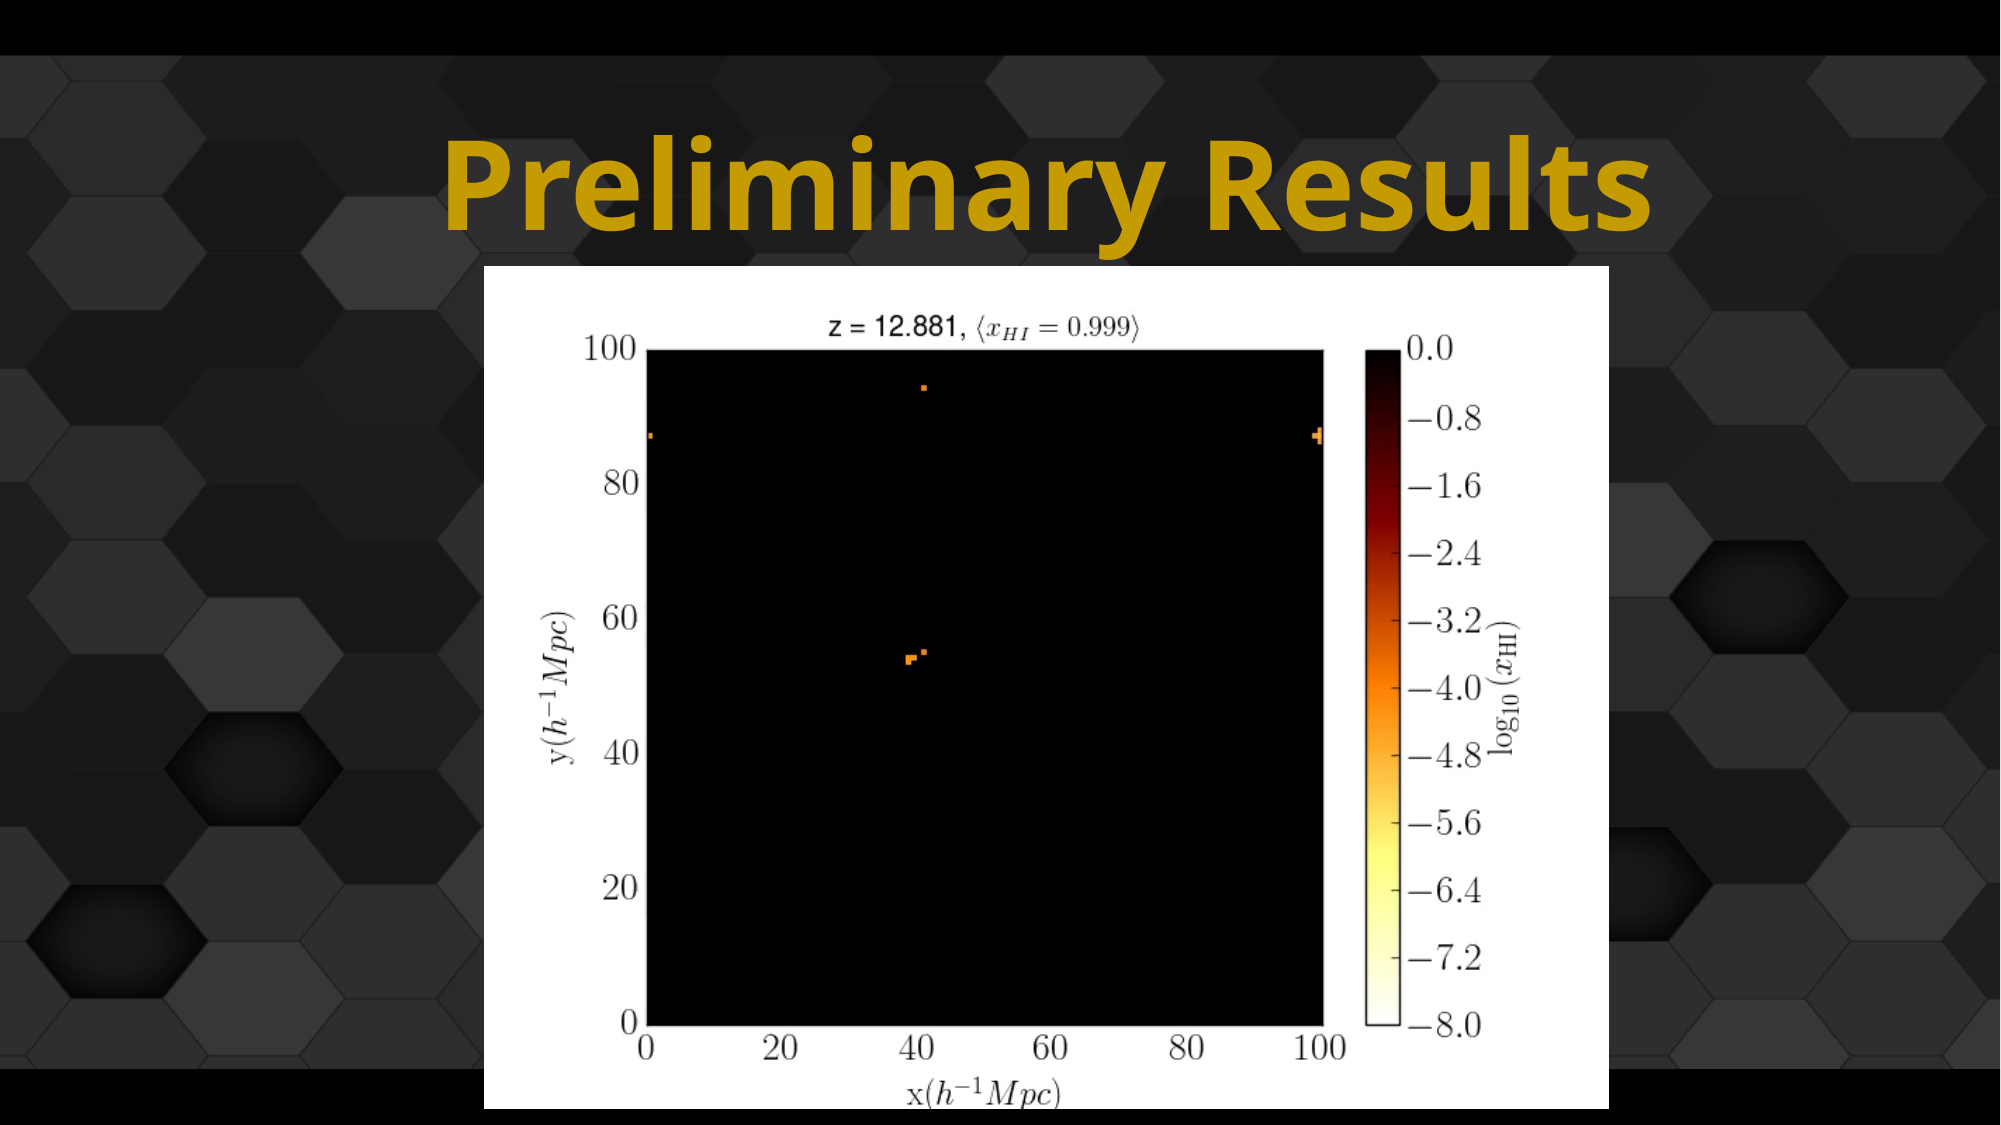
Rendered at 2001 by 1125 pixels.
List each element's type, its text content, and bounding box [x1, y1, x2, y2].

picture [0, 0, 2001, 1125]
title Preliminary Results [231, 43, 1863, 266]
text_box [483, 265, 1610, 1110]
